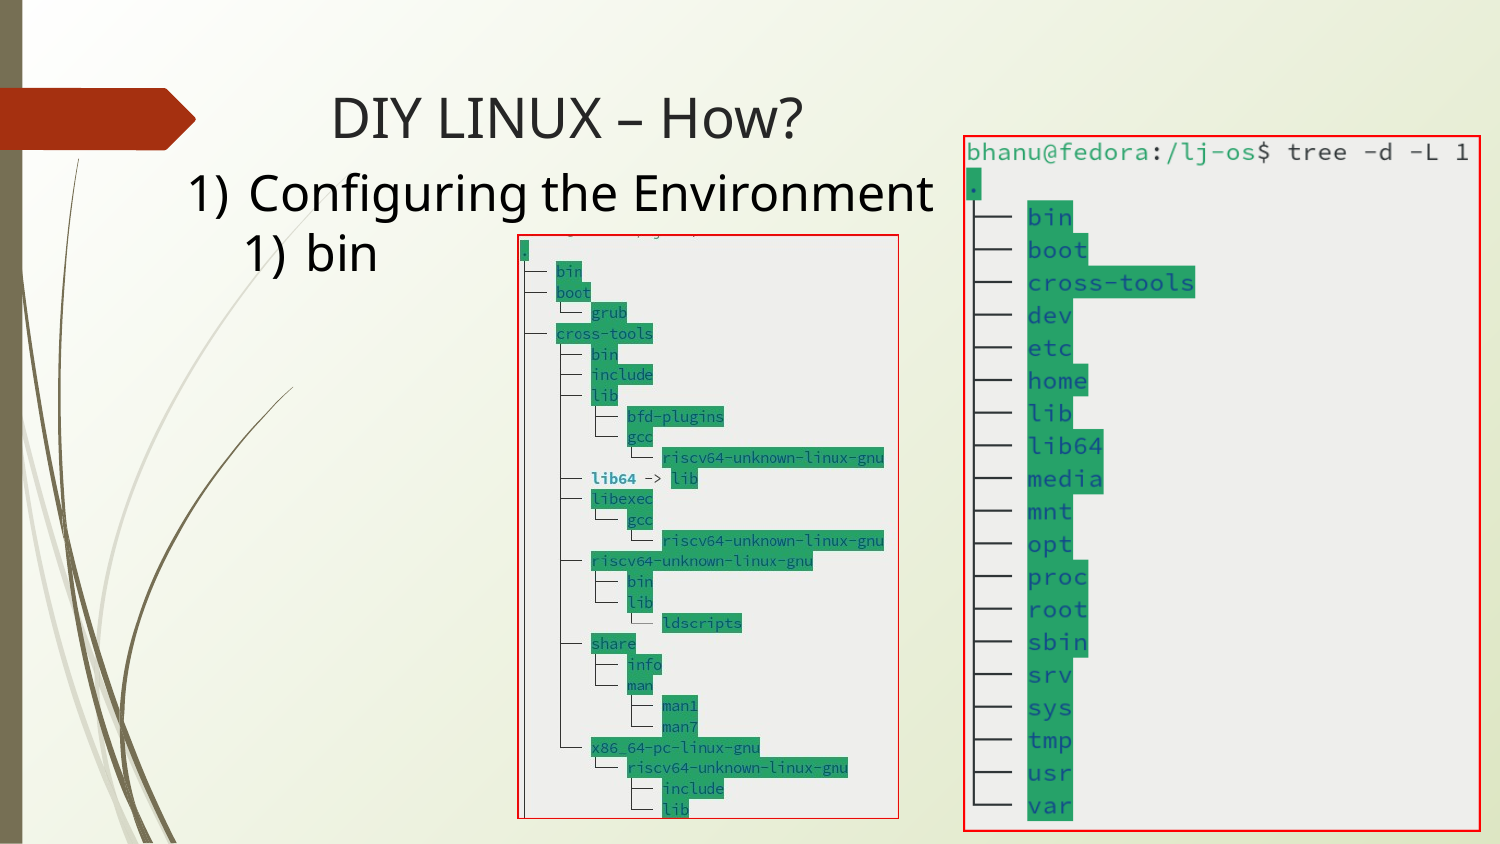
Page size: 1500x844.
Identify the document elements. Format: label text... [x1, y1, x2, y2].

text_box Configuring the Environment bin [175, 155, 958, 287]
picture [516, 234, 899, 819]
picture [963, 135, 1482, 833]
title DIY LINUX – How? [319, 76, 1416, 155]
